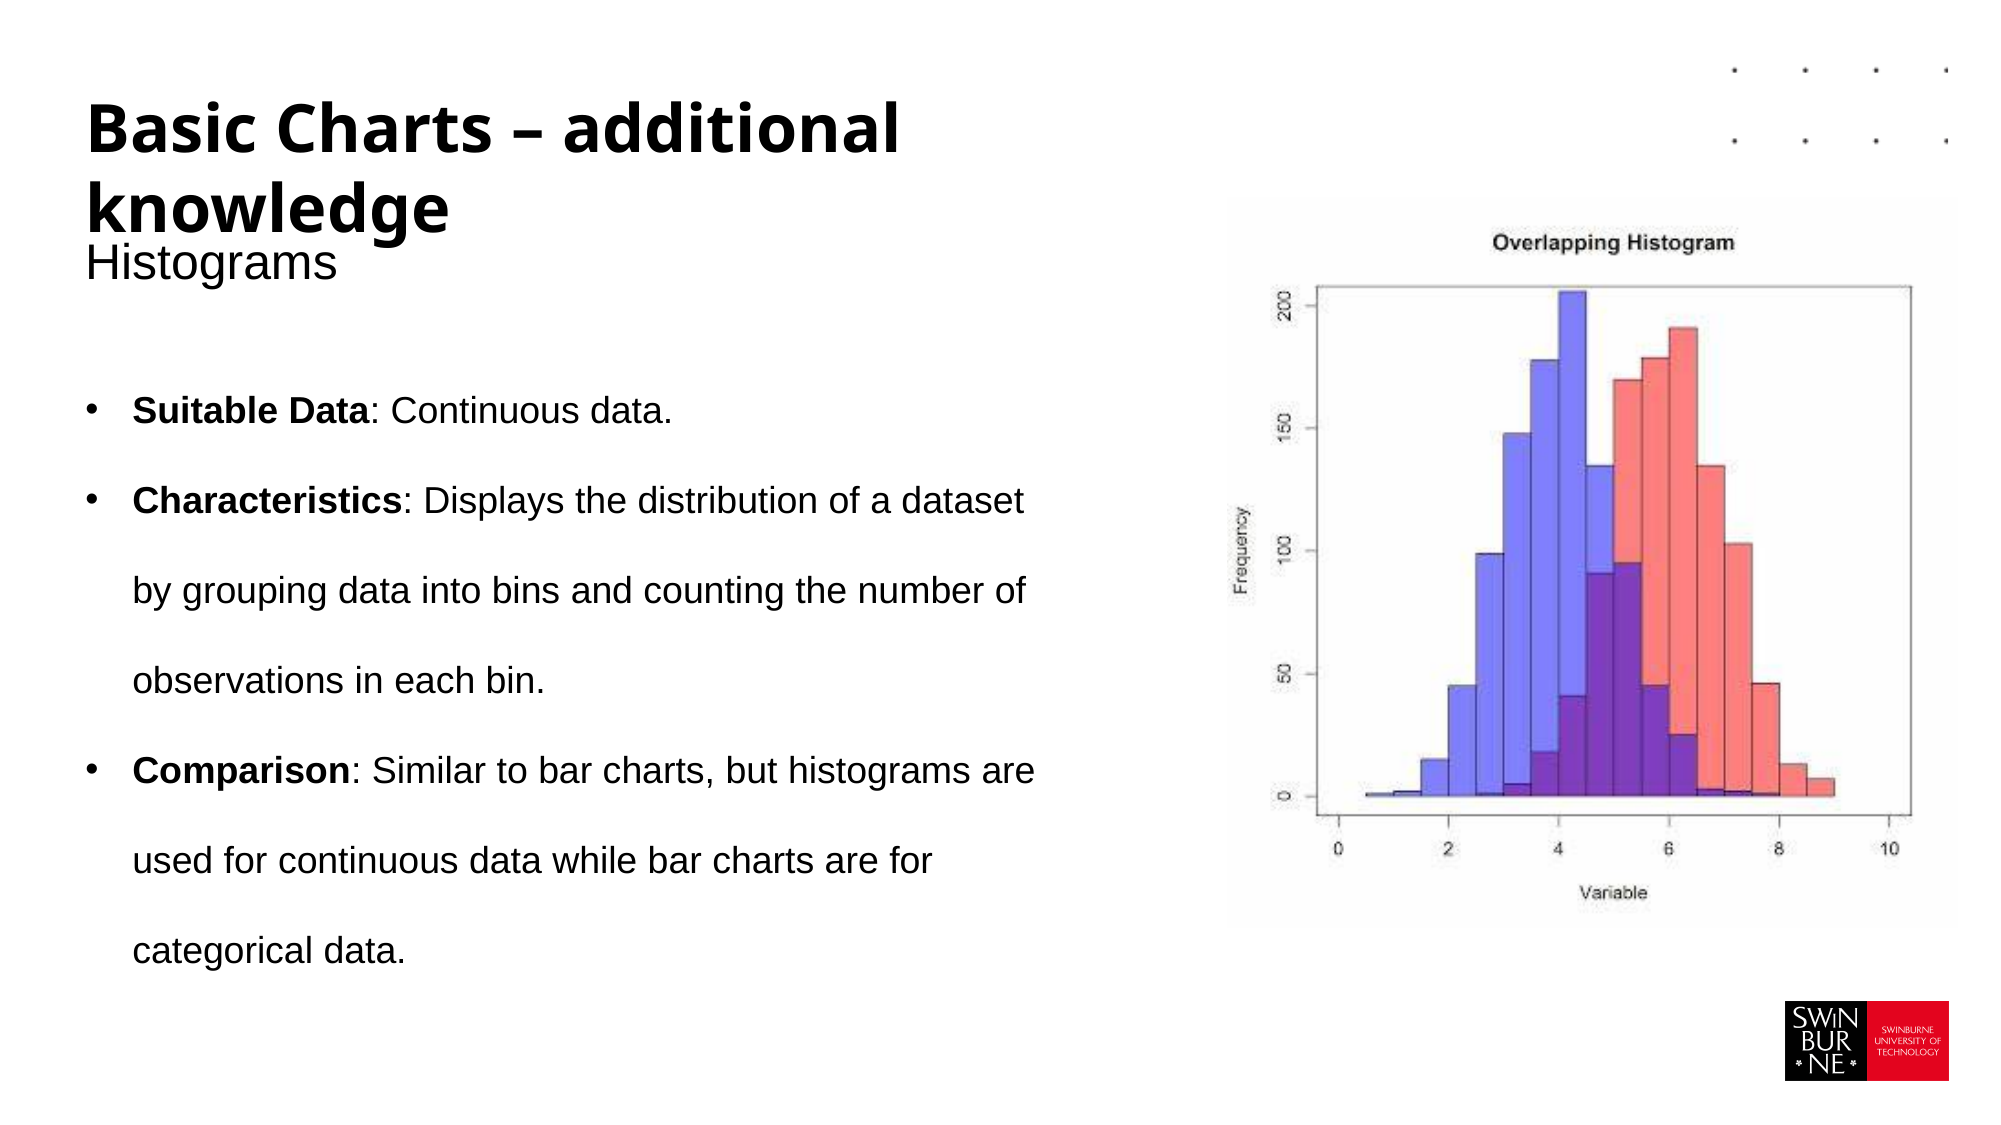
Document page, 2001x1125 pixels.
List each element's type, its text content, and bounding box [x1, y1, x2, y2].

picture [1226, 196, 1959, 929]
picture [1785, 1001, 1949, 1081]
text_box Suitable Data: Continuous data. Characteristics: Displays the distribution of a dataset by grouping data into bins and counting the number of observations in each bin. Comparison: Similar to bar charts, but histograms are used for continuous data while bar charts are for categorical data. [70, 333, 1053, 979]
text_box Basic Charts – additional knowledge [70, 78, 1135, 254]
text_box Histograms [70, 254, 1071, 297]
